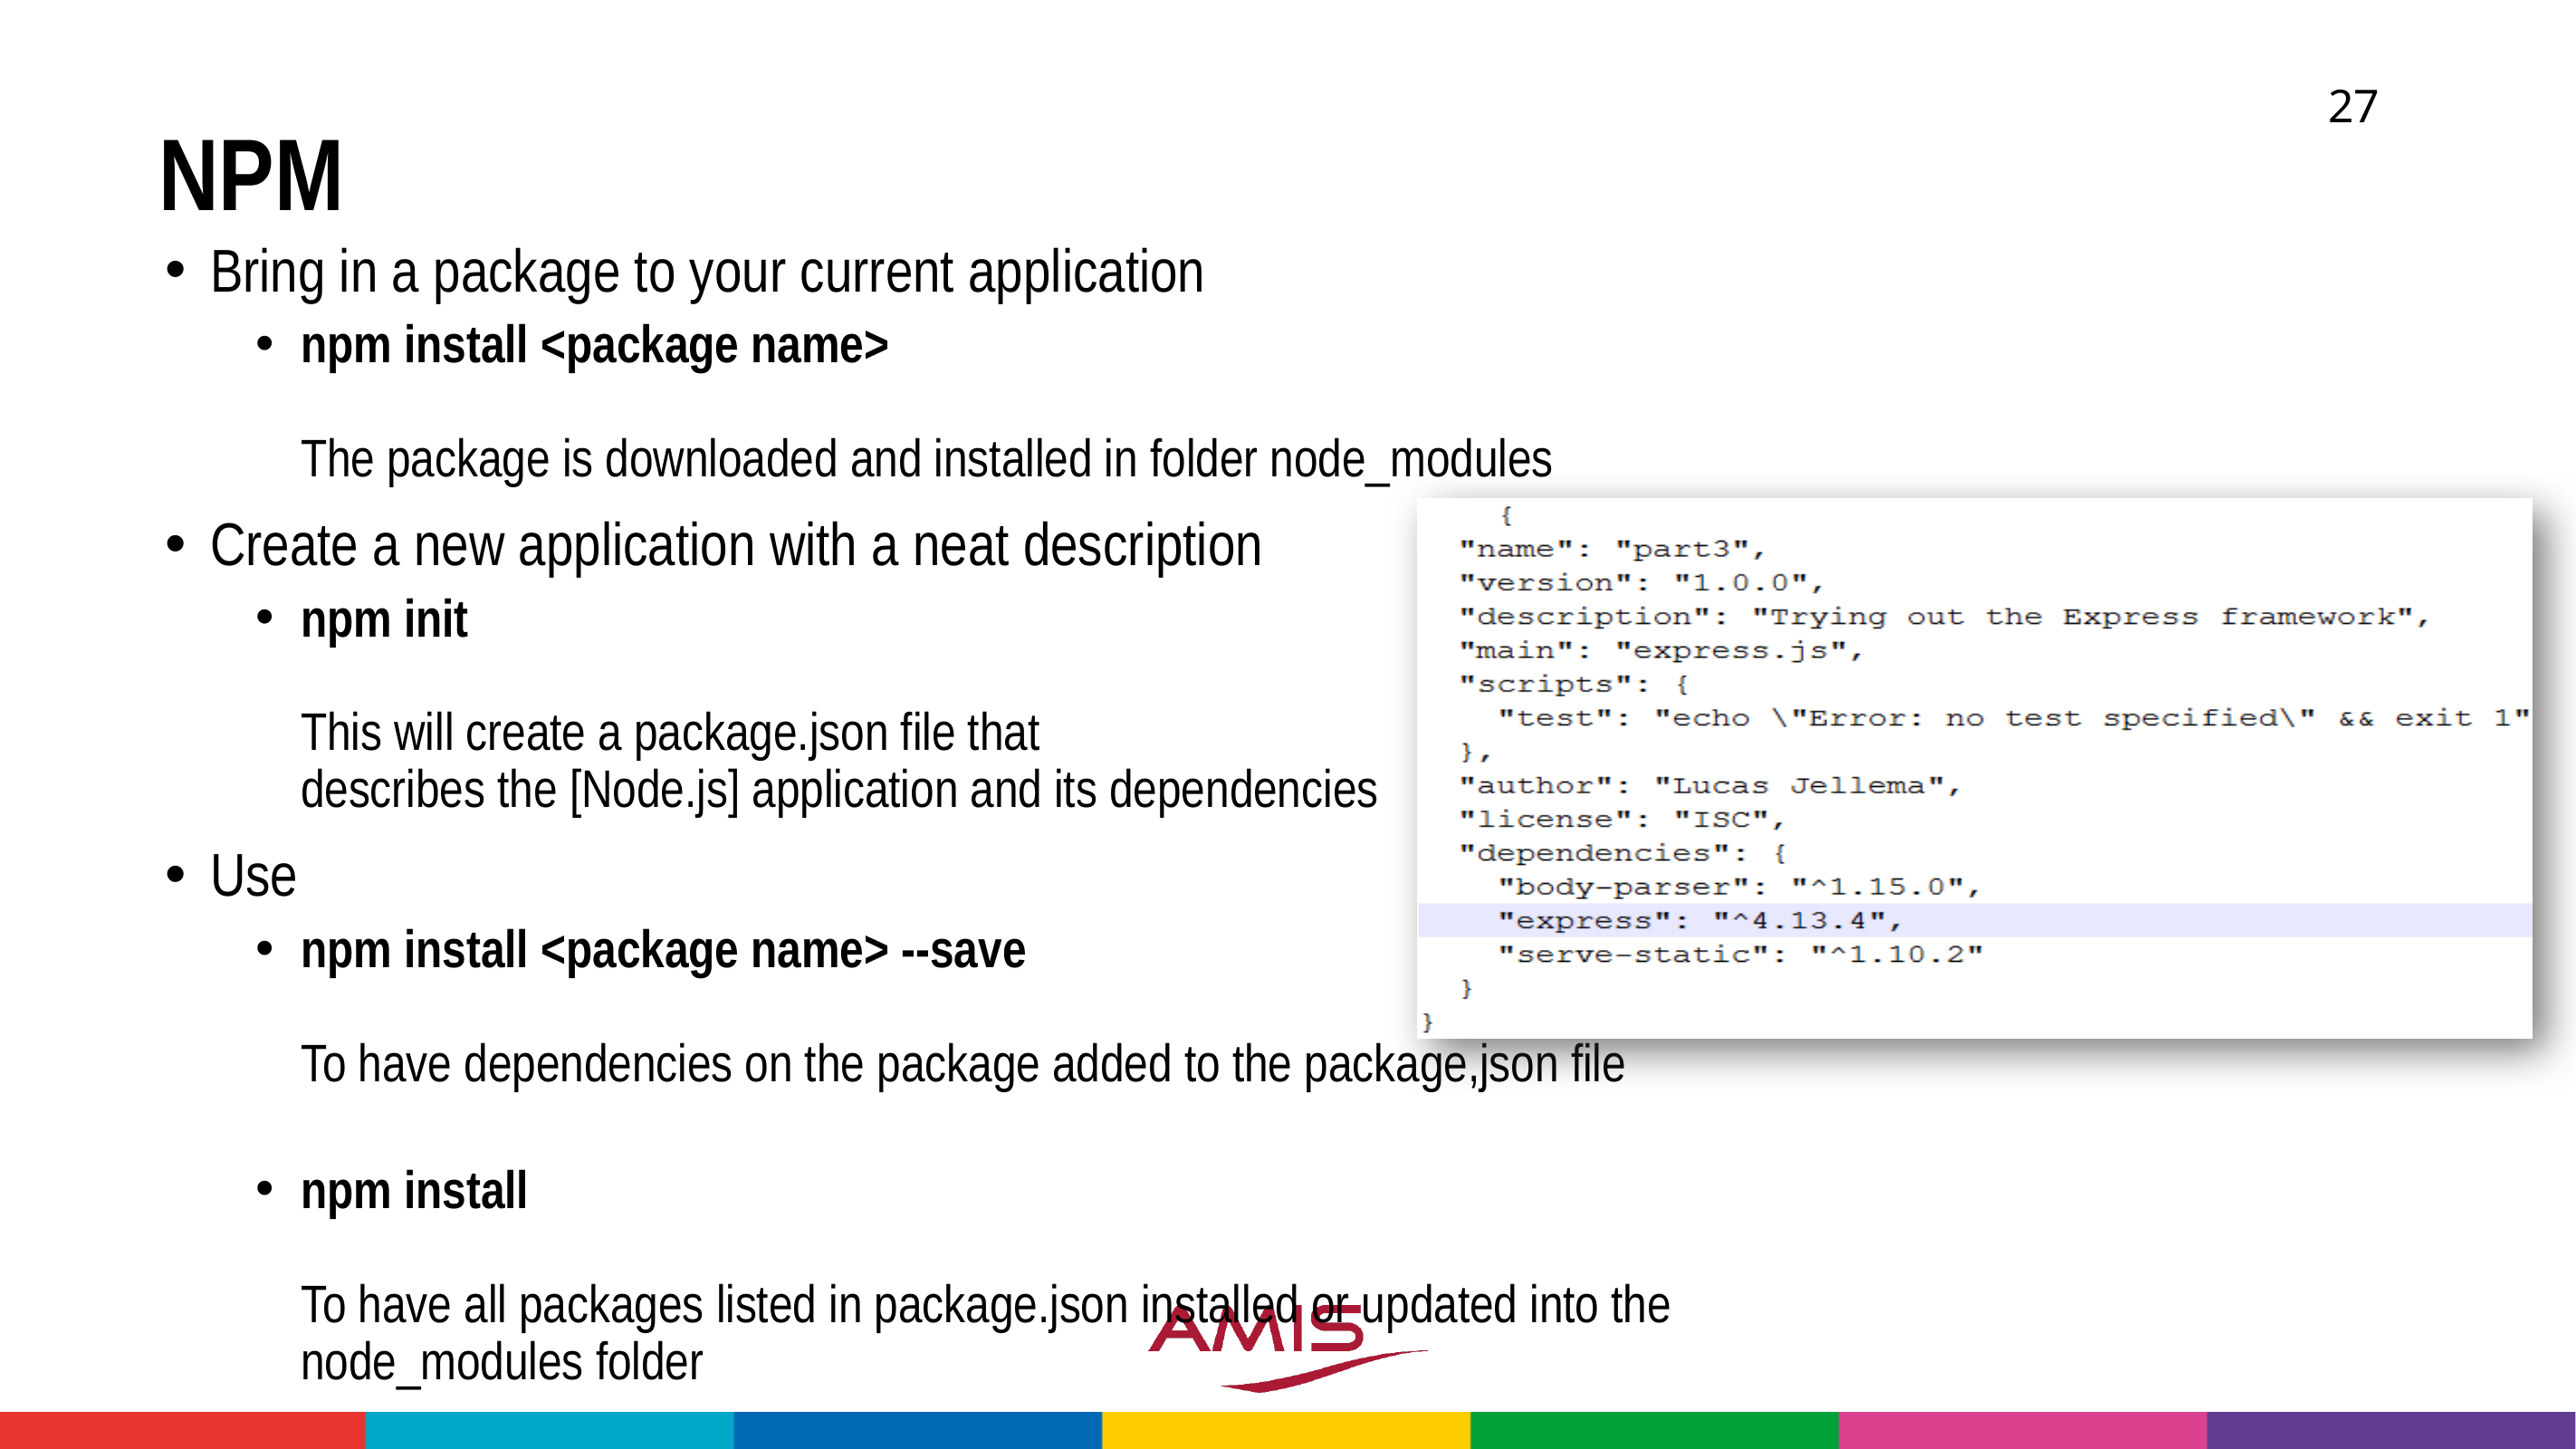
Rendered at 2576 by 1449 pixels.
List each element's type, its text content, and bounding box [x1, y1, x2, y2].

picture [1416, 498, 2533, 1039]
picture [0, 1412, 733, 1449]
slide_number 27 [2314, 70, 2576, 178]
picture [735, 1412, 2576, 1449]
title CREATE documents in MongoDB [1409, 516, 1926, 1073]
list Bring in a package to your current application npm install <package name> The package is downloaded and installed in folder node_modules Create a new application with a neat description npm init This will create a package.json file that describes the [Node.js] application and its dependencies Use npm install <package name> --save To have dependencies on the package added to the package,json file npm install To have all packages listed in package.json installed or updated into the node_modules folder [151, 233, 1926, 1084]
picture [1148, 1305, 1428, 1393]
title npm [145, 125, 2059, 326]
title CREATE documents in MongoDB [1433, 490, 1926, 498]
